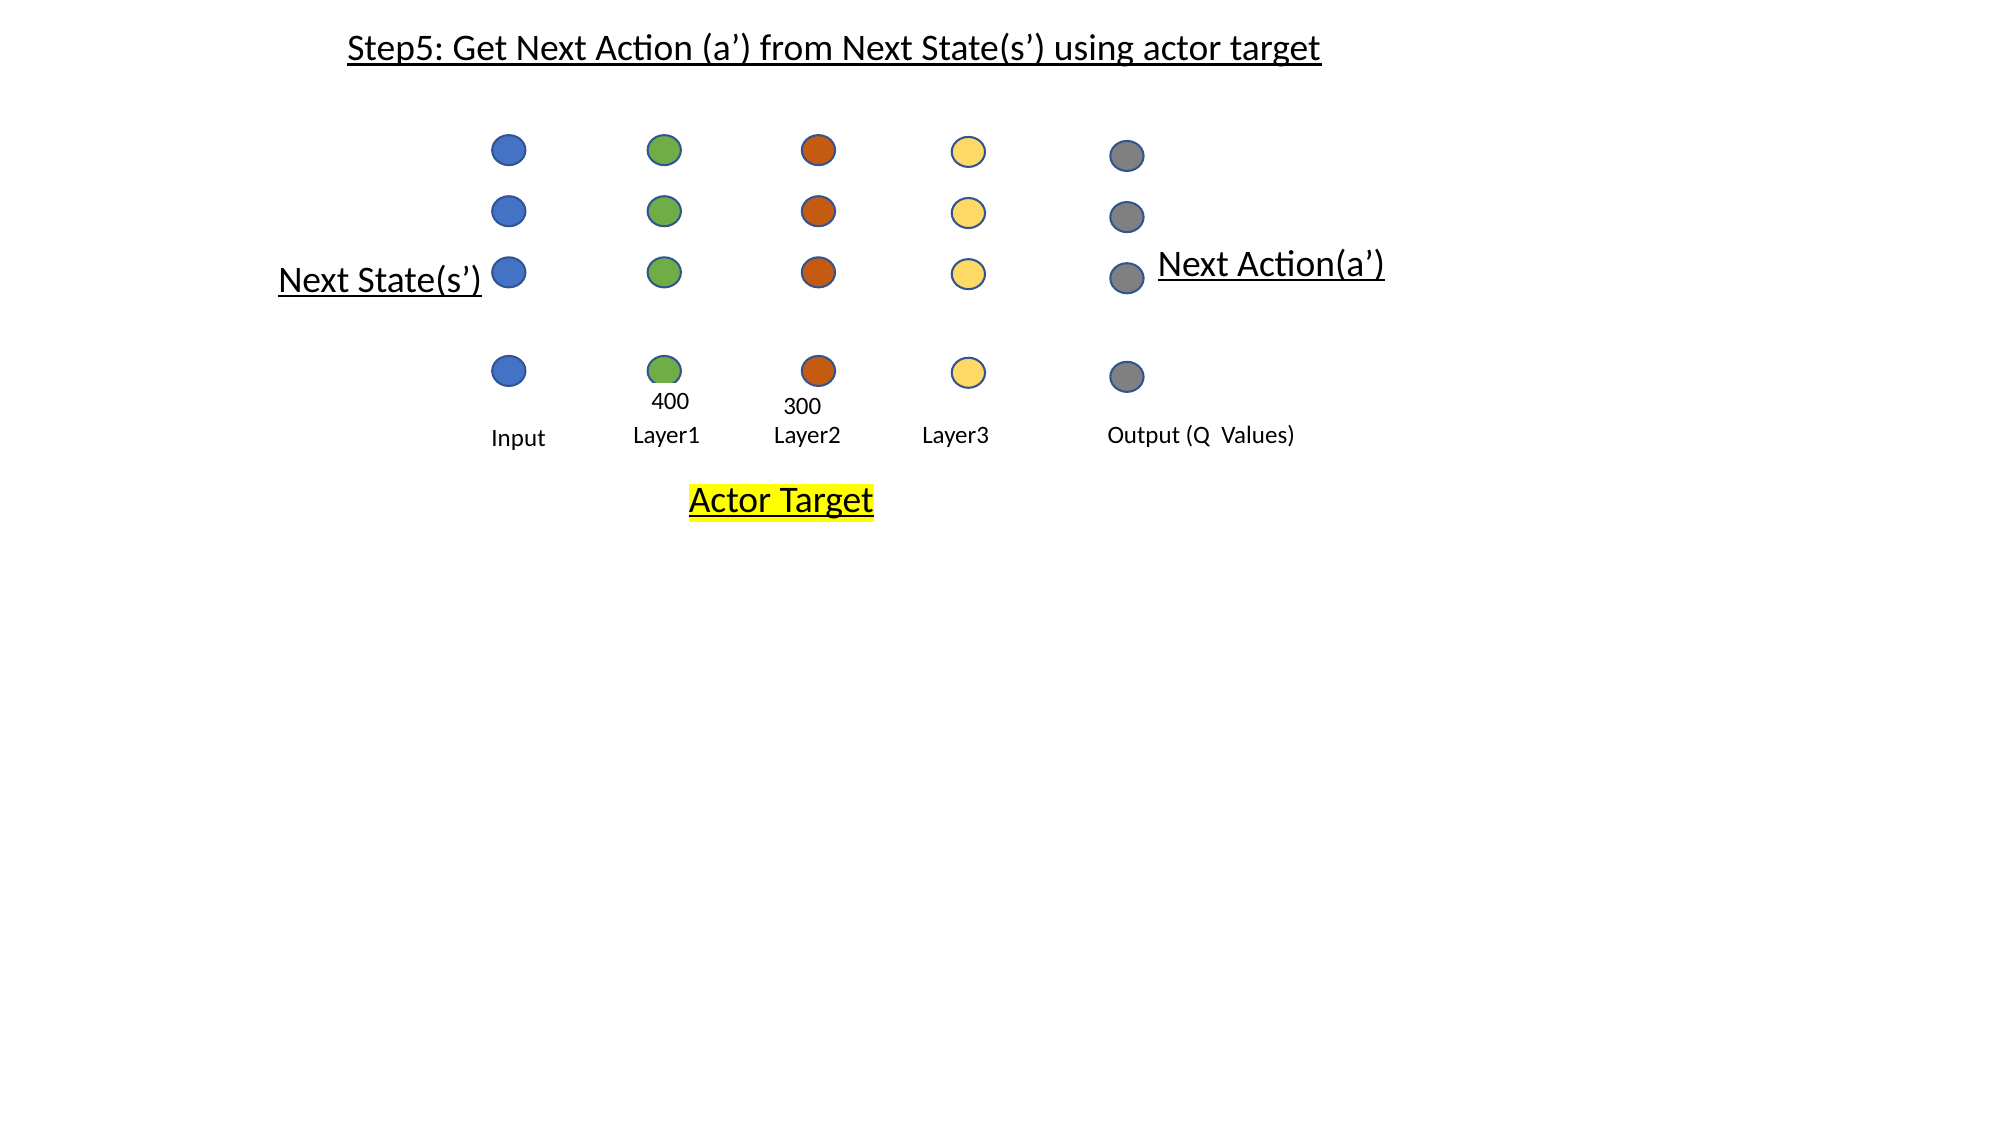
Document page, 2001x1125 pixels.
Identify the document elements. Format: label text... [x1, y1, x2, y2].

text_box Actor Target [643, 459, 919, 544]
text_box Next Action(a’) [1345, 214, 1409, 308]
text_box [243, 135, 1345, 459]
text_box Step5: Get Next Action (a’) from Next State(s’) using actor target [332, 15, 1409, 76]
